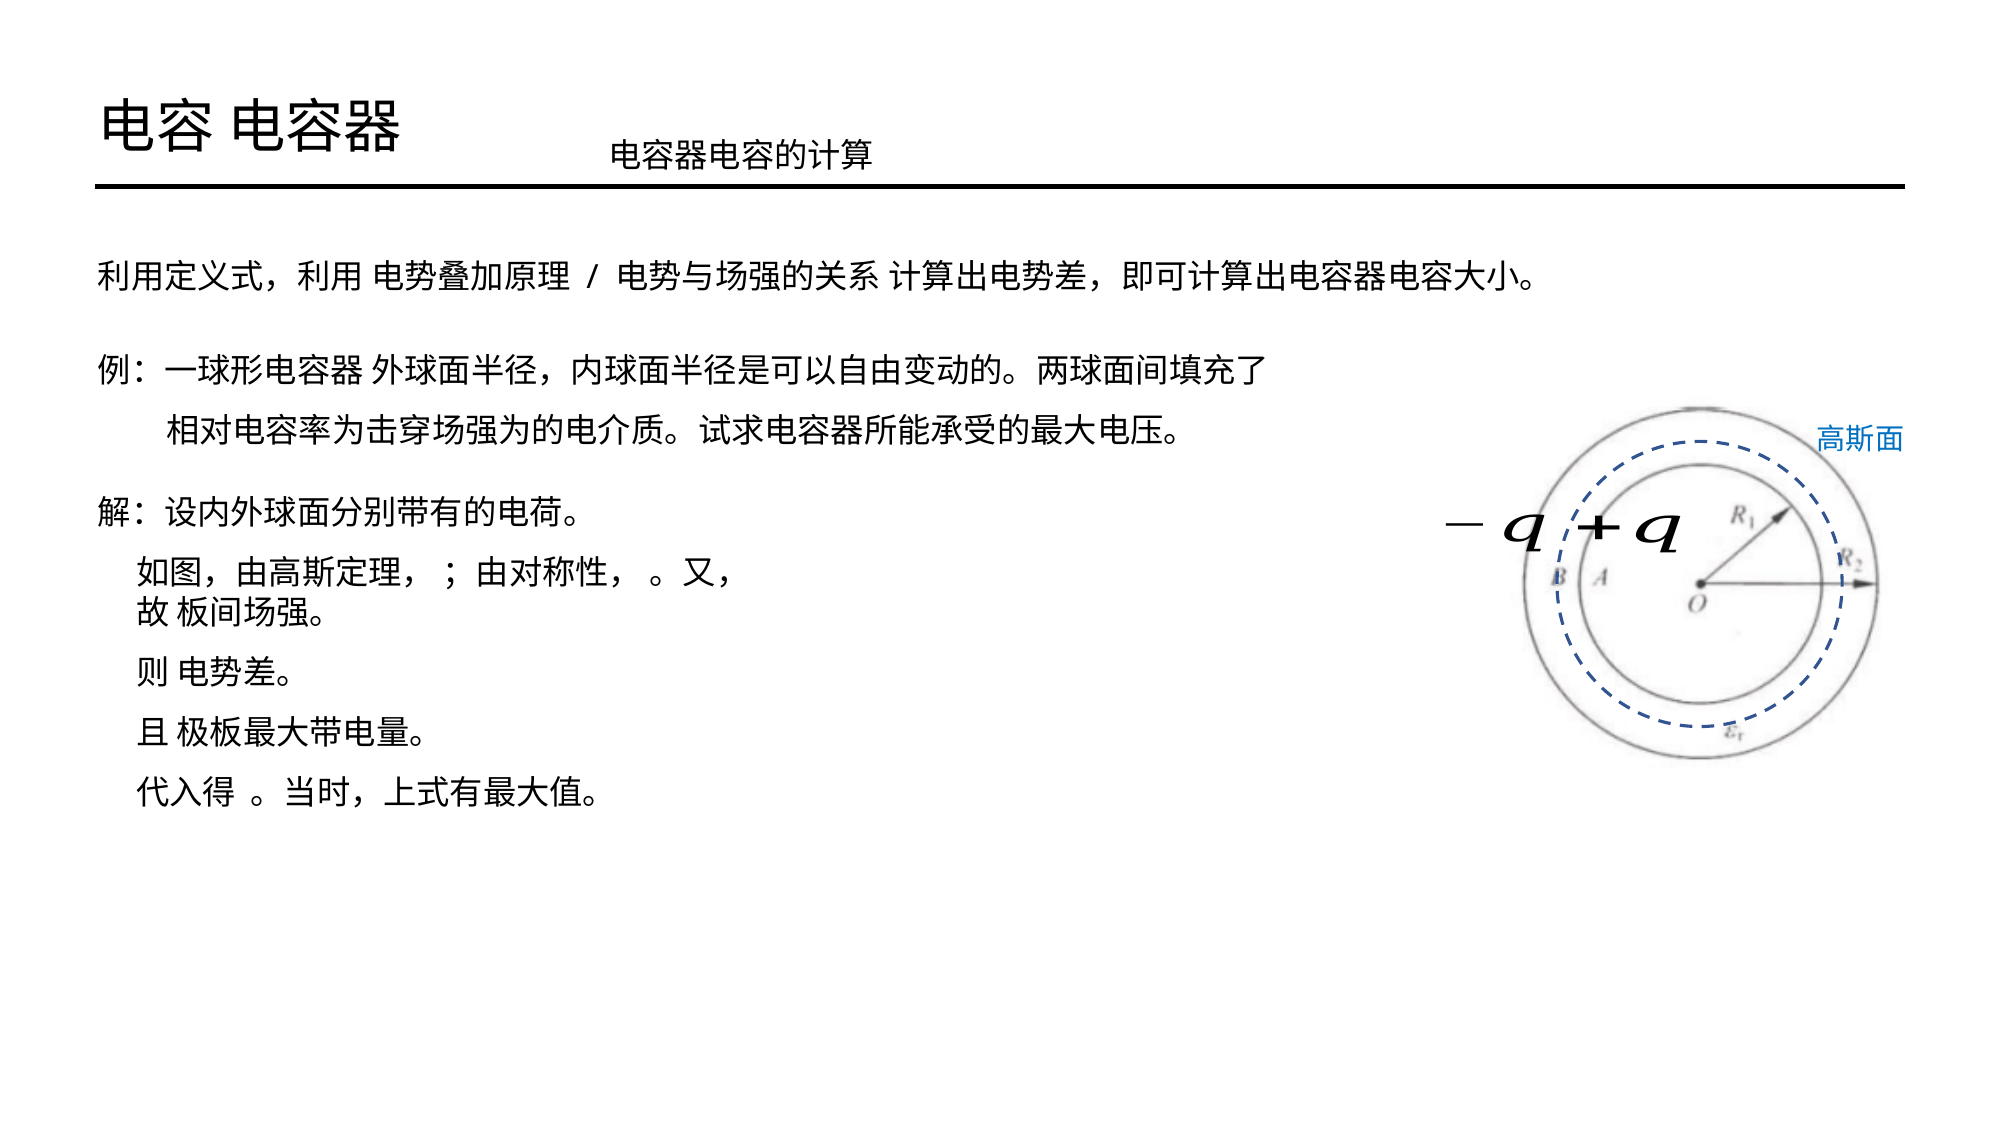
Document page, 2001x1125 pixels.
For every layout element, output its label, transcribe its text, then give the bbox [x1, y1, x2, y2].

text_box 电容 电容器 [83, 81, 573, 167]
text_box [1556, 412, 1933, 727]
picture [1487, 388, 1906, 786]
text_box 电容器电容的计算 [593, 127, 916, 182]
